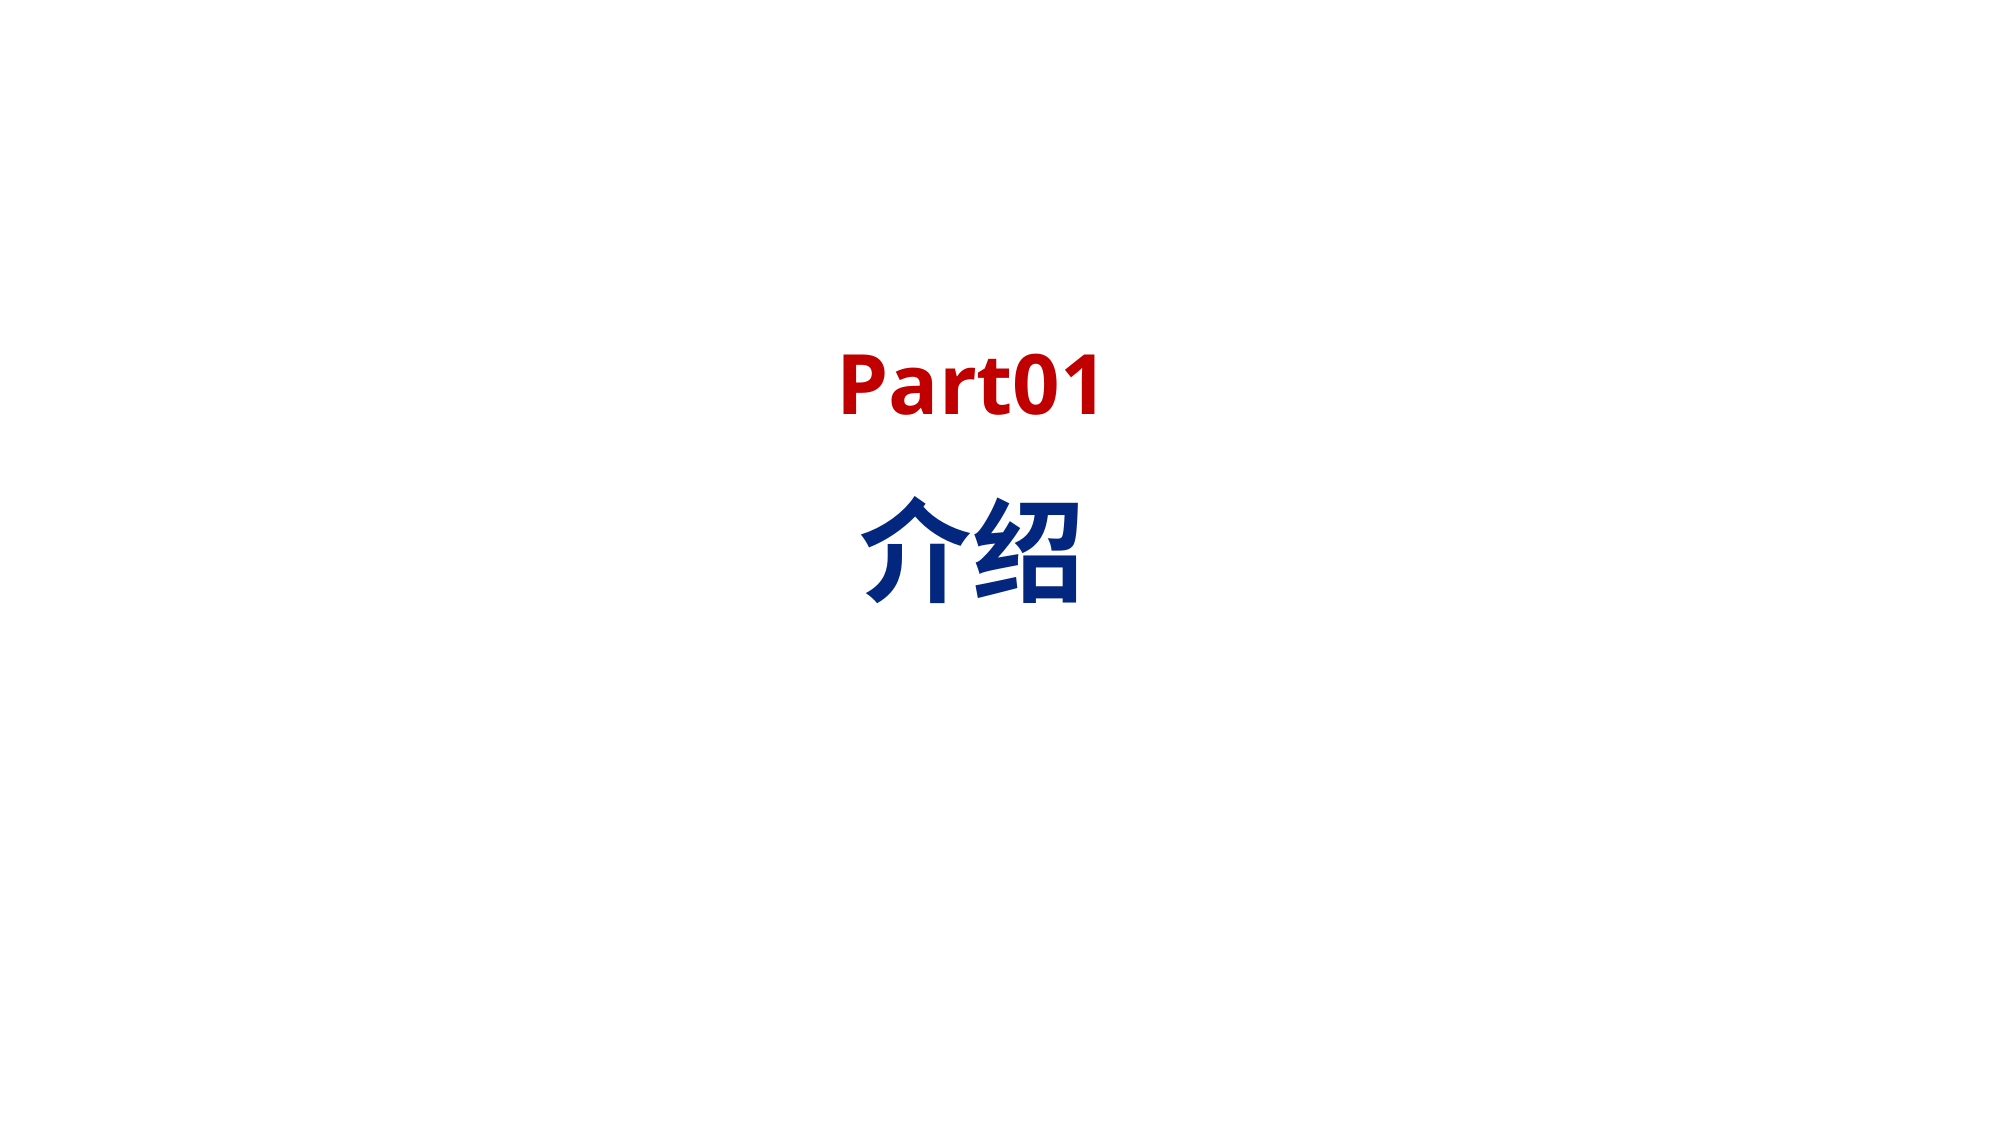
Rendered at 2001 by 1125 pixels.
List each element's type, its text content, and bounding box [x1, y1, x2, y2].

text_box 介绍 [270, 473, 1675, 624]
text_box Part01 [793, 324, 1152, 439]
